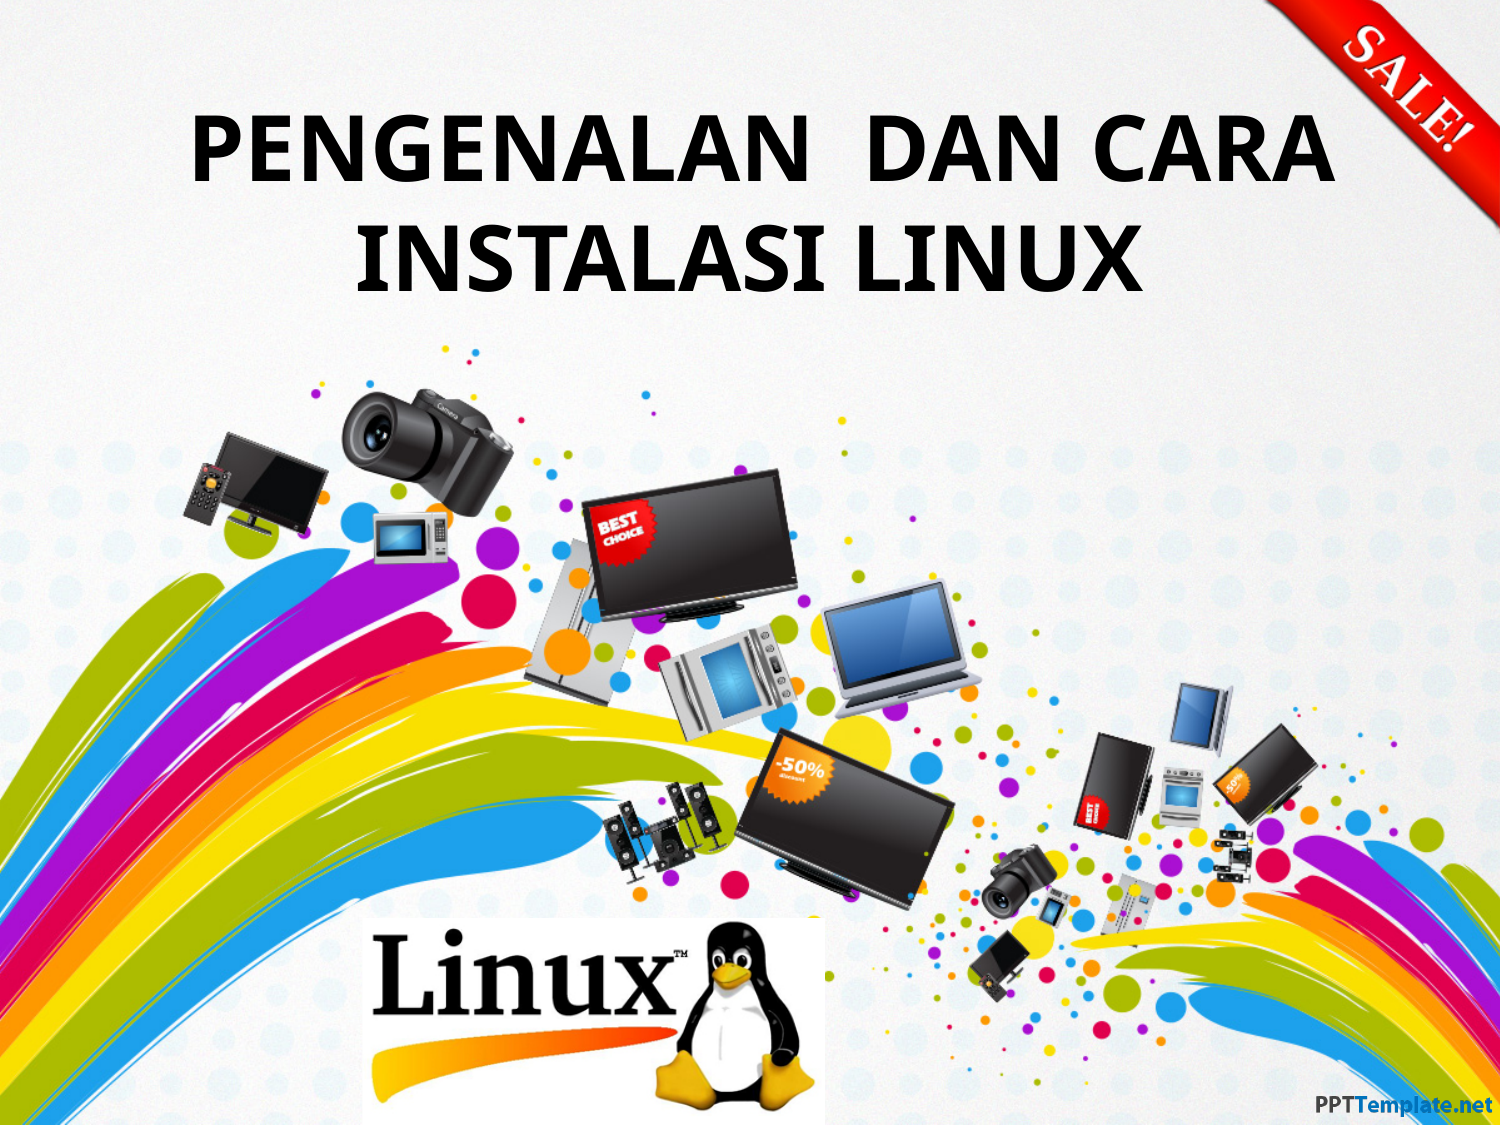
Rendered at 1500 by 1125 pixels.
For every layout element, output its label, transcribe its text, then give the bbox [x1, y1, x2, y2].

picture [0, 0, 1500, 1125]
title PENGENALAN DAN CARA INSTALASI LINUX [125, 112, 1375, 288]
